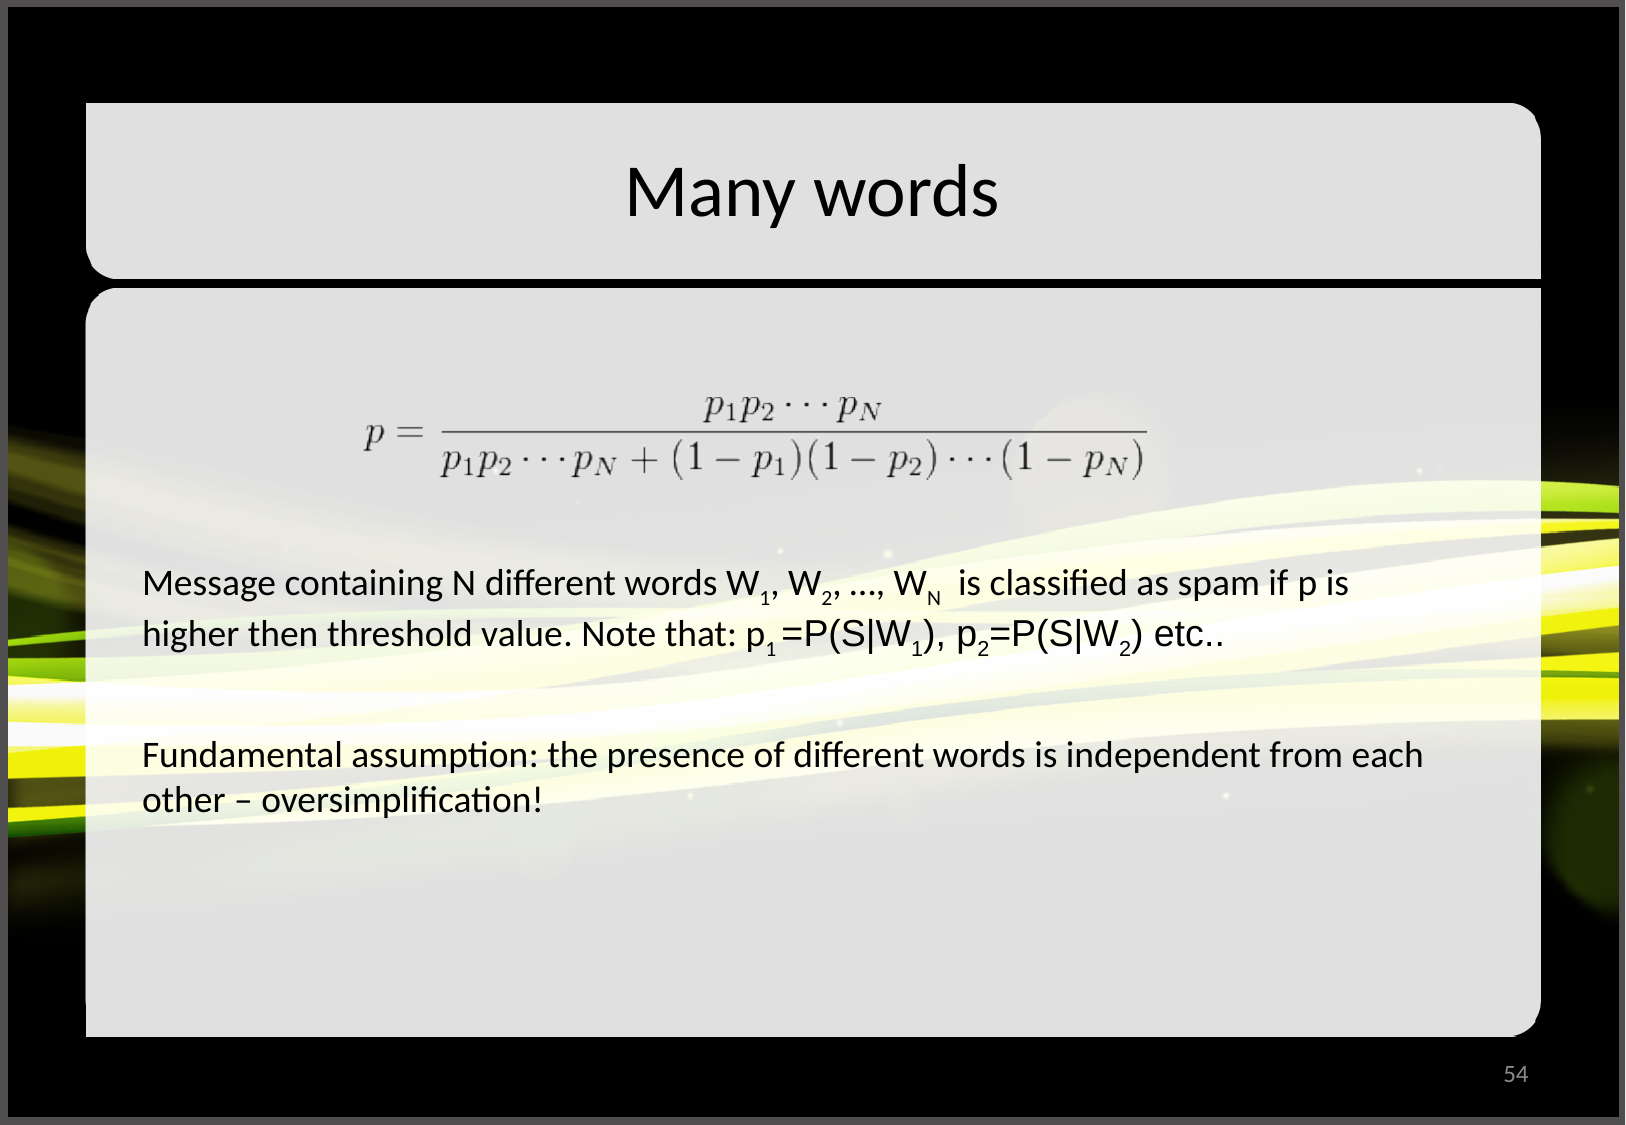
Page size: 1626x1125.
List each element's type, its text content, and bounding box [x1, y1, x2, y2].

title Many words [80, 107, 1544, 266]
picture [0, 0, 1626, 1125]
text_box Message containing N different words W1, W2, …, WN is classified as spam if p is higher then threshold value. Note that: p1 =P(S|W1), p2=P(S|W2) etc.. Fundamental assumption: the presence of different words is independent from each other – oversimplification! [127, 550, 1451, 828]
slide_number 54 [1164, 1042, 1544, 1103]
